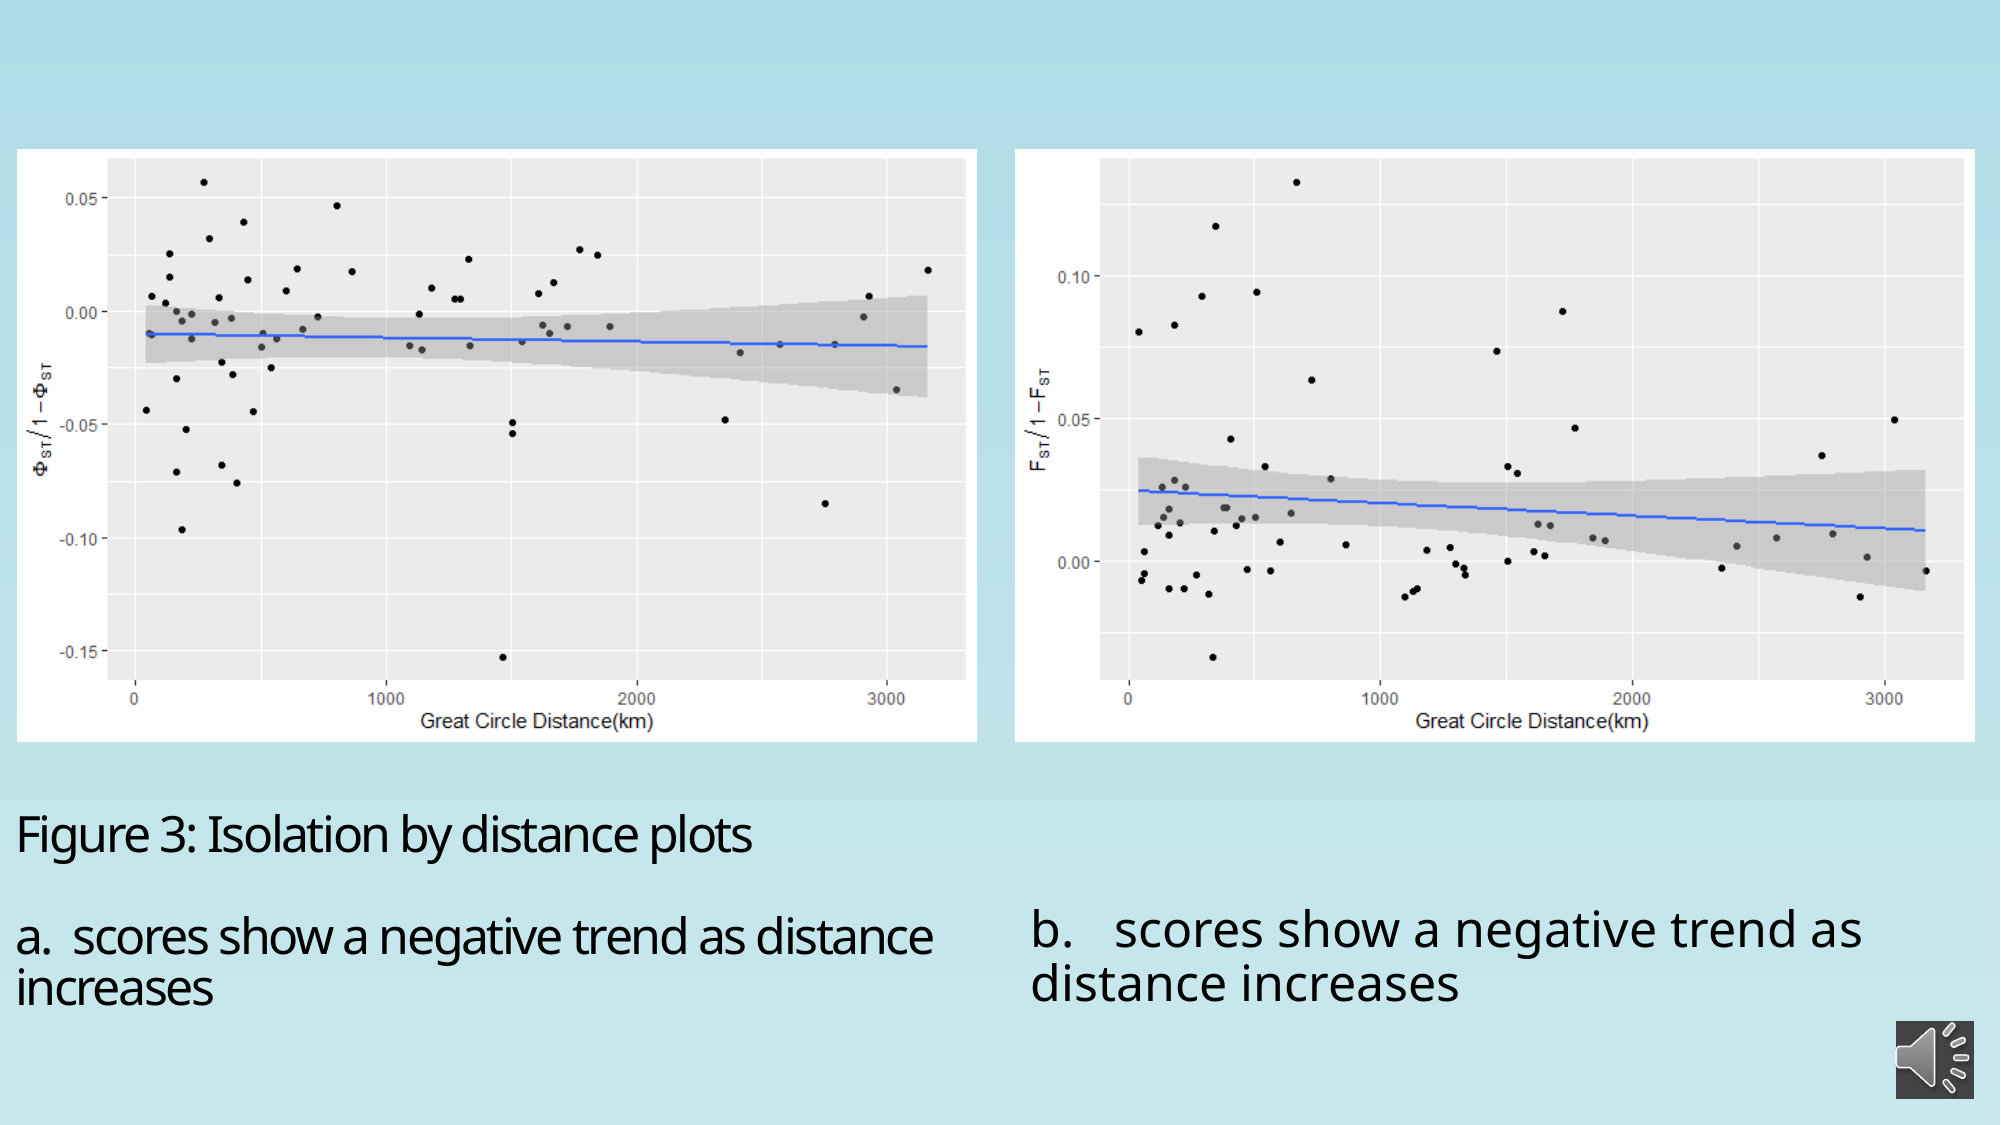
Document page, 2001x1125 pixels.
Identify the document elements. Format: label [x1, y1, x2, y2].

picture [17, 149, 977, 742]
picture [1894, 1019, 1975, 1101]
picture [1015, 149, 1975, 742]
